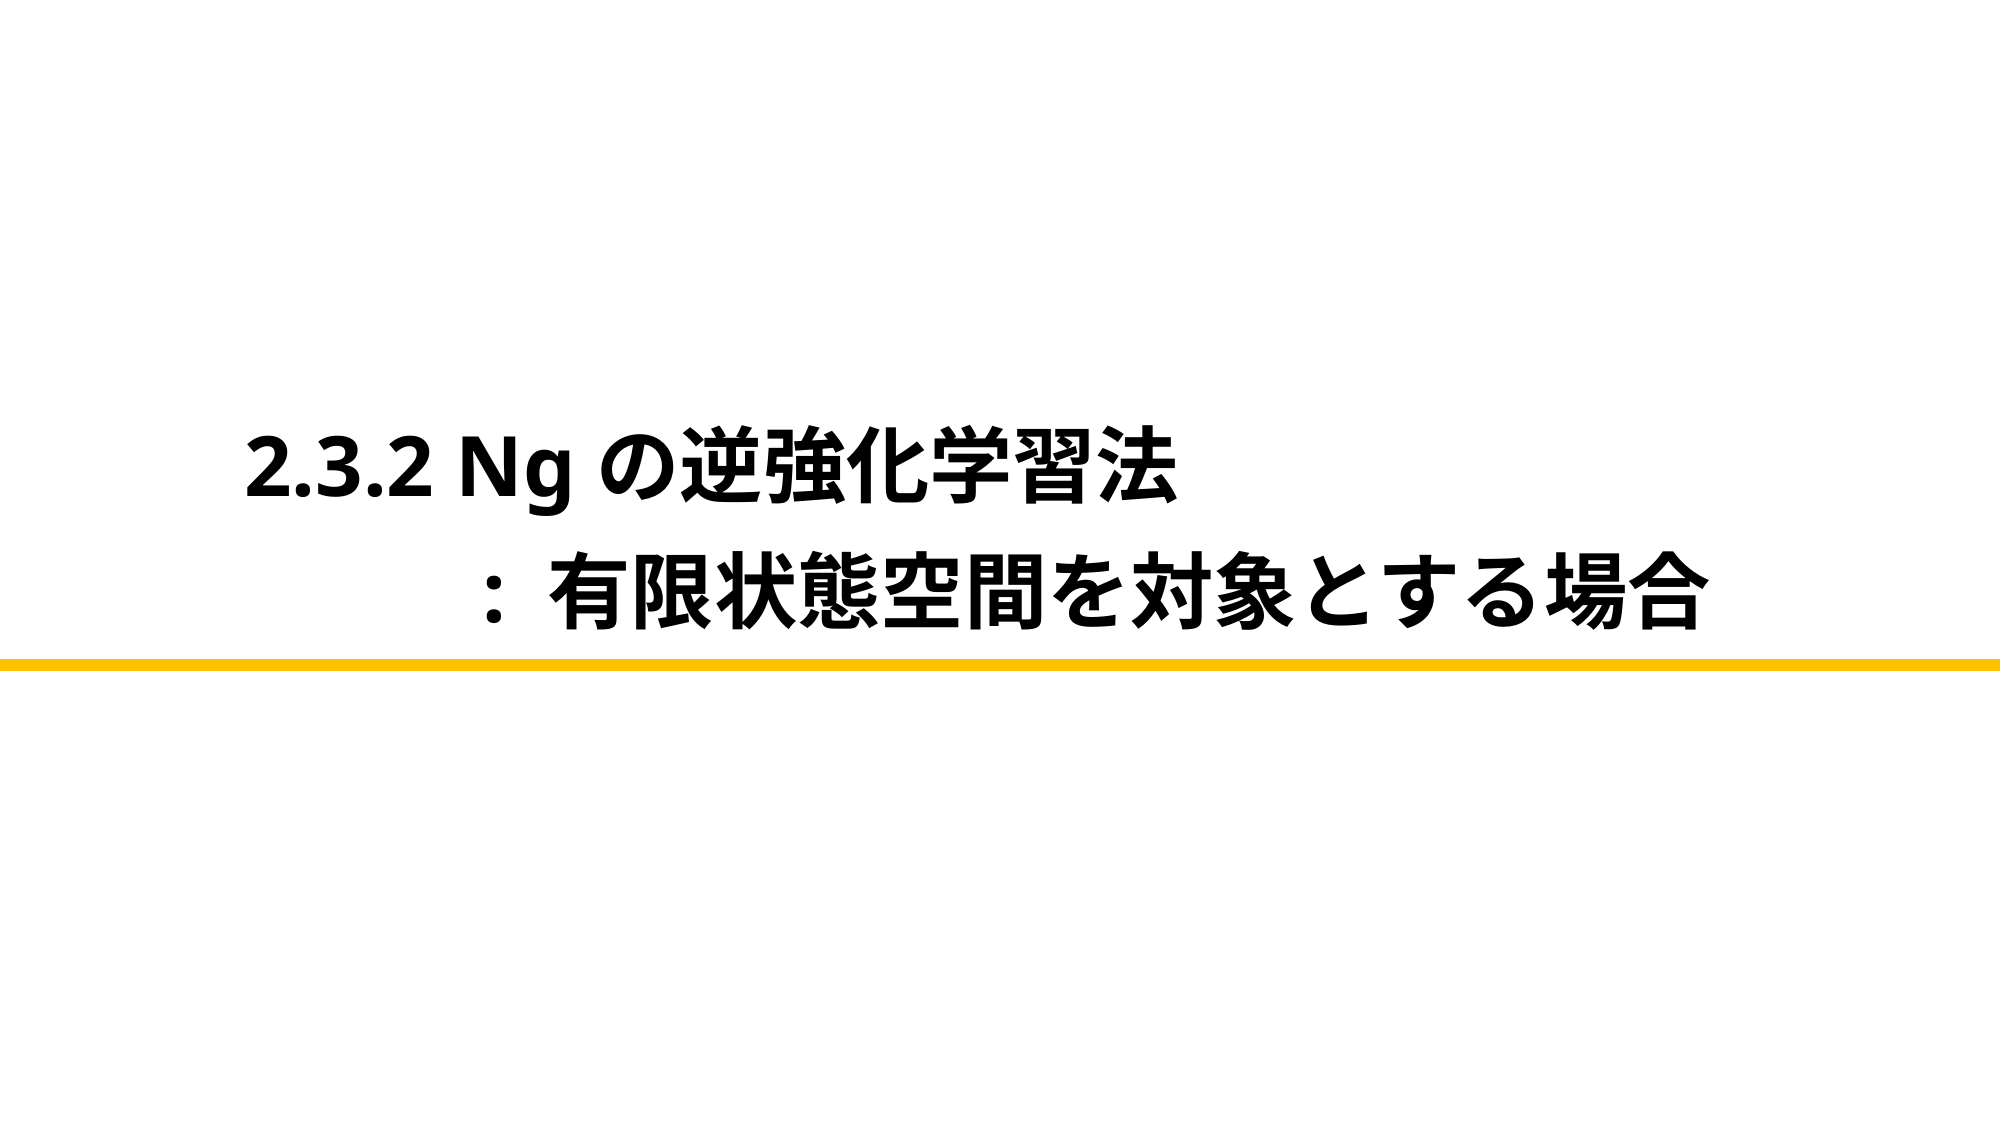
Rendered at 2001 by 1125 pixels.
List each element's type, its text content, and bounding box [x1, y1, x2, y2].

text_box : 有限状態空間を対象とする場合 [467, 532, 1726, 647]
title 2.3.2 Ngの逆強化学習法 [0, 354, 1722, 622]
